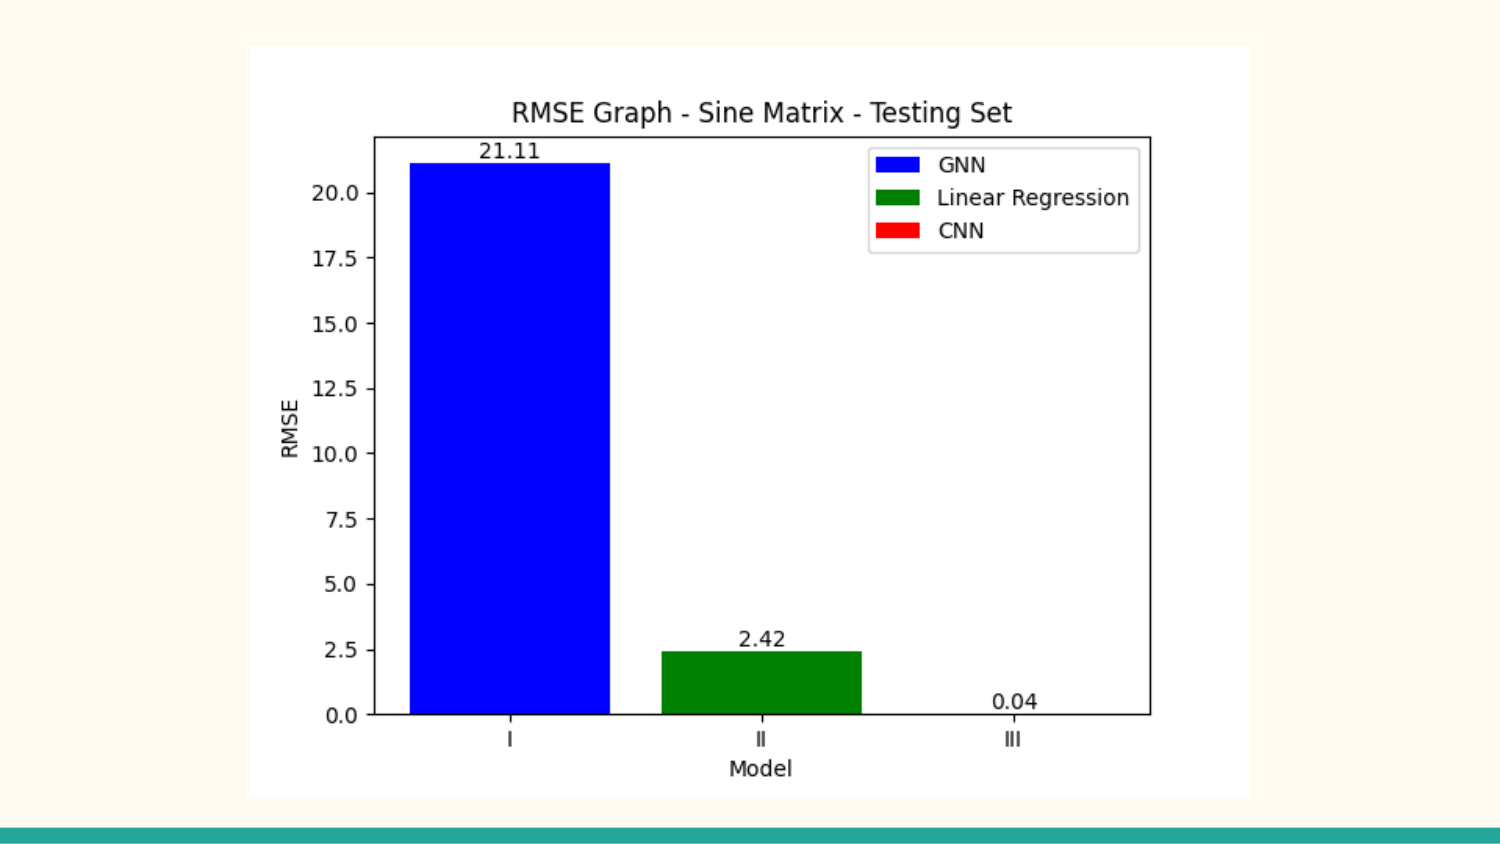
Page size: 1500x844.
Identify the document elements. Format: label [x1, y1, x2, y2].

picture [249, 46, 1251, 798]
